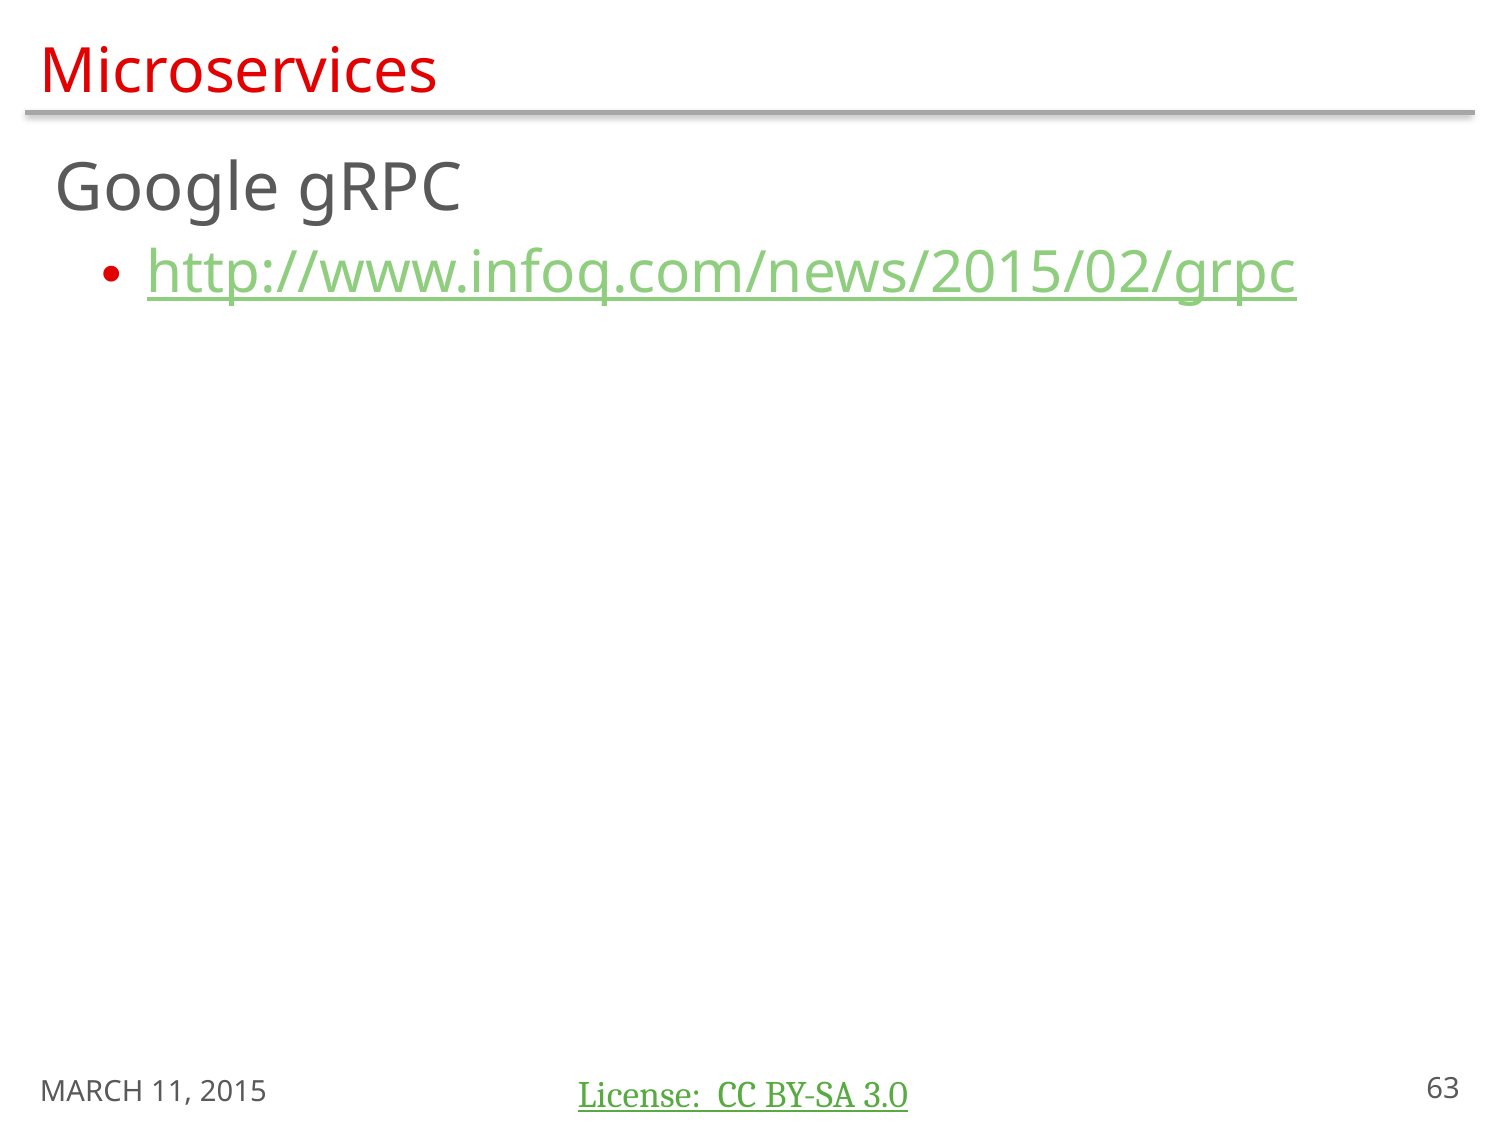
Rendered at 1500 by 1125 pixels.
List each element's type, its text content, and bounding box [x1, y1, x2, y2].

slide_number 62 [1301, 1065, 1475, 1114]
list Google gRPC http://www.infoq.com/news/2015/02/grpc [24, 136, 1475, 1055]
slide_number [24, 1065, 441, 1114]
title Microservices [24, 22, 1475, 113]
